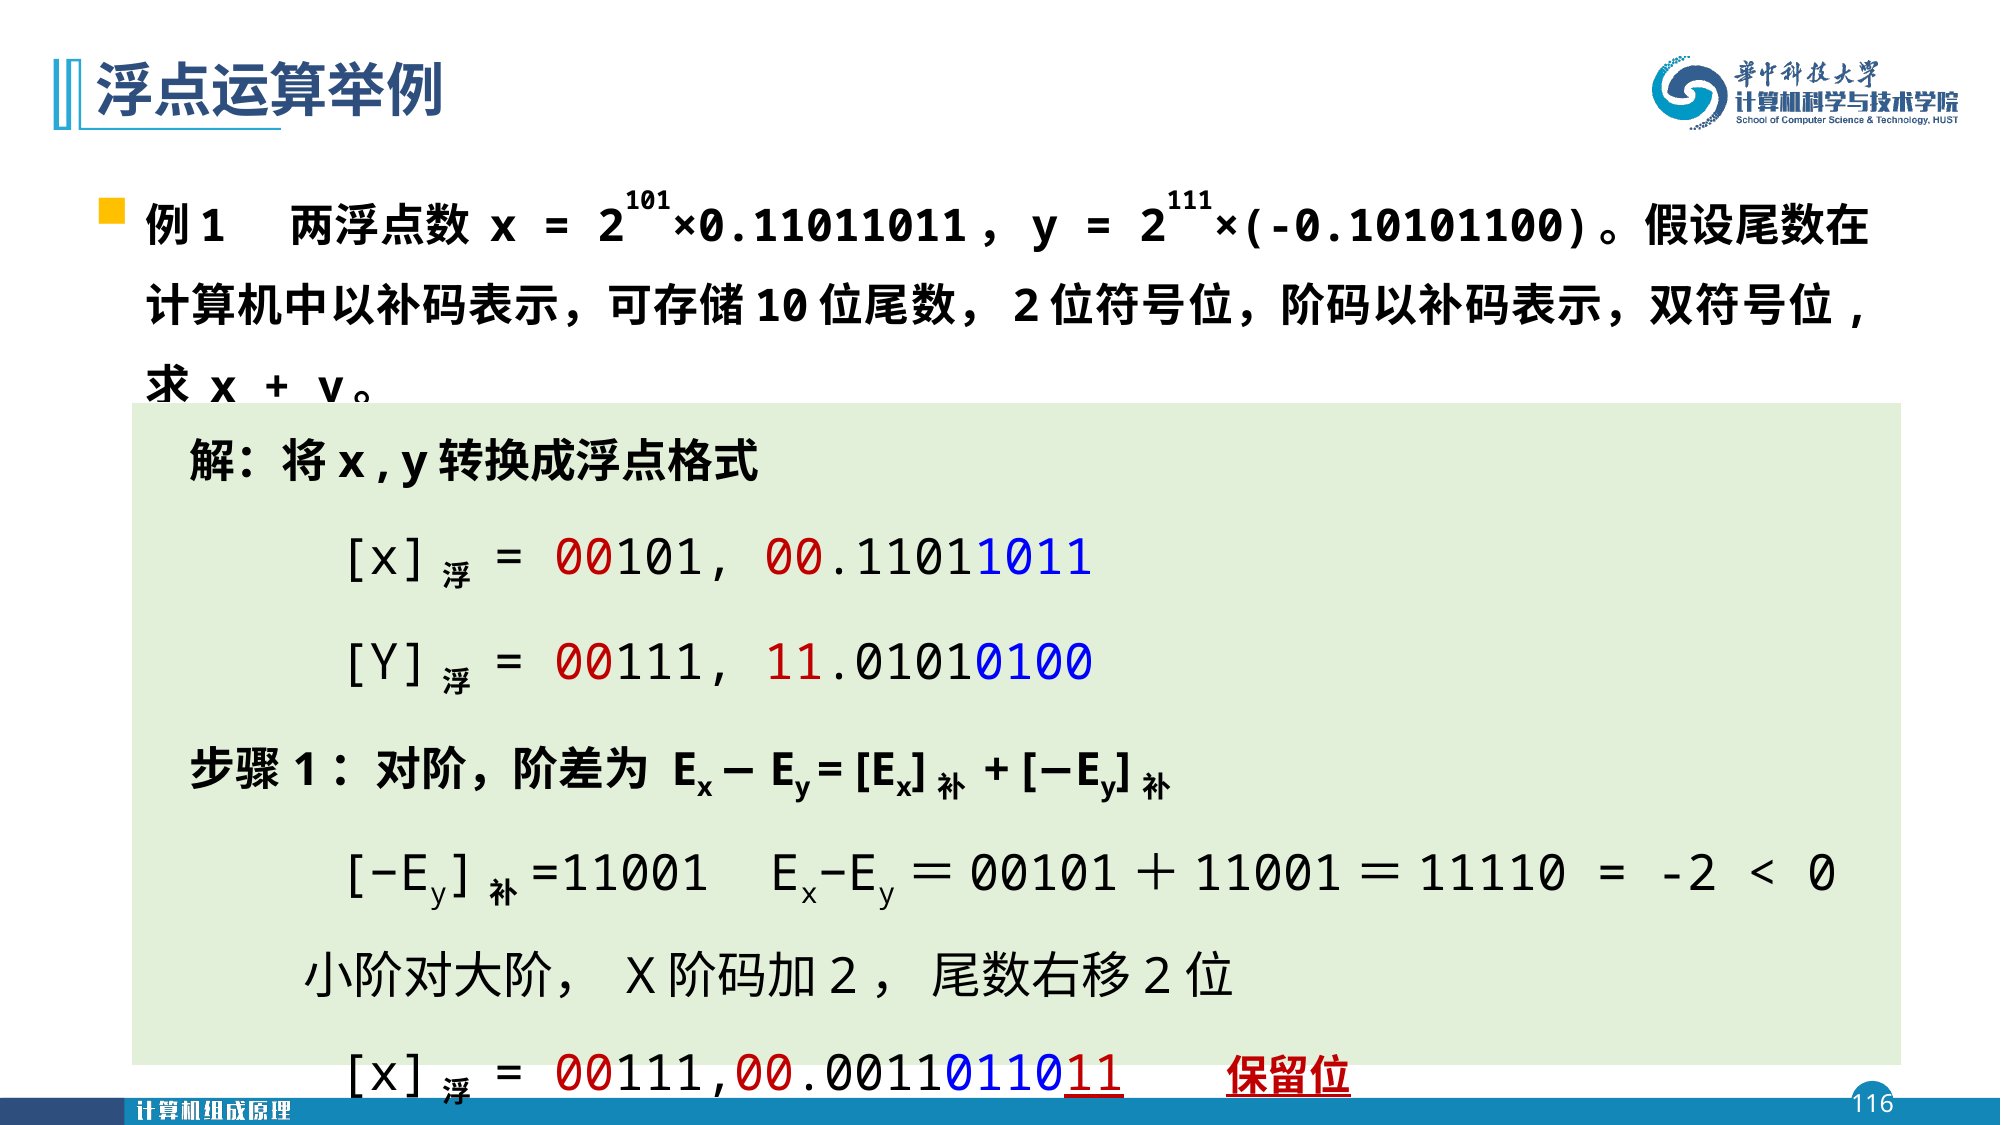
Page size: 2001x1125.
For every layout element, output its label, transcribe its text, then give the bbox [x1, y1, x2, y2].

title 浮点运算举例 [80, 42, 1805, 143]
text_box 解：将x , y转换成浮点格式 [x]浮 = 00101, 00.11011011 [Y]浮 = 00111, 11.01010100 步骤1：对阶，阶差为 Ex − Ey = [Ex]补 + [−Ey]补 [−Ey]补=11001 Ex−Ey＝00101＋11001＝11110 = -2 < 0 小阶对大阶， X阶码加2， 尾数右移2位 [x]浮 = 00111,00.0011011011 保留位 [131, 402, 1903, 1066]
picture [1805, 56, 1958, 130]
list 例1 两浮点数 x = 2101×0.11011011，y = 2111×(-0.10101100)。假设尾数在计算机中以补码表示，可存储10位尾数，2位符号位，阶码以补码表示，双符号位, 求 x + y。 [80, 143, 1886, 423]
